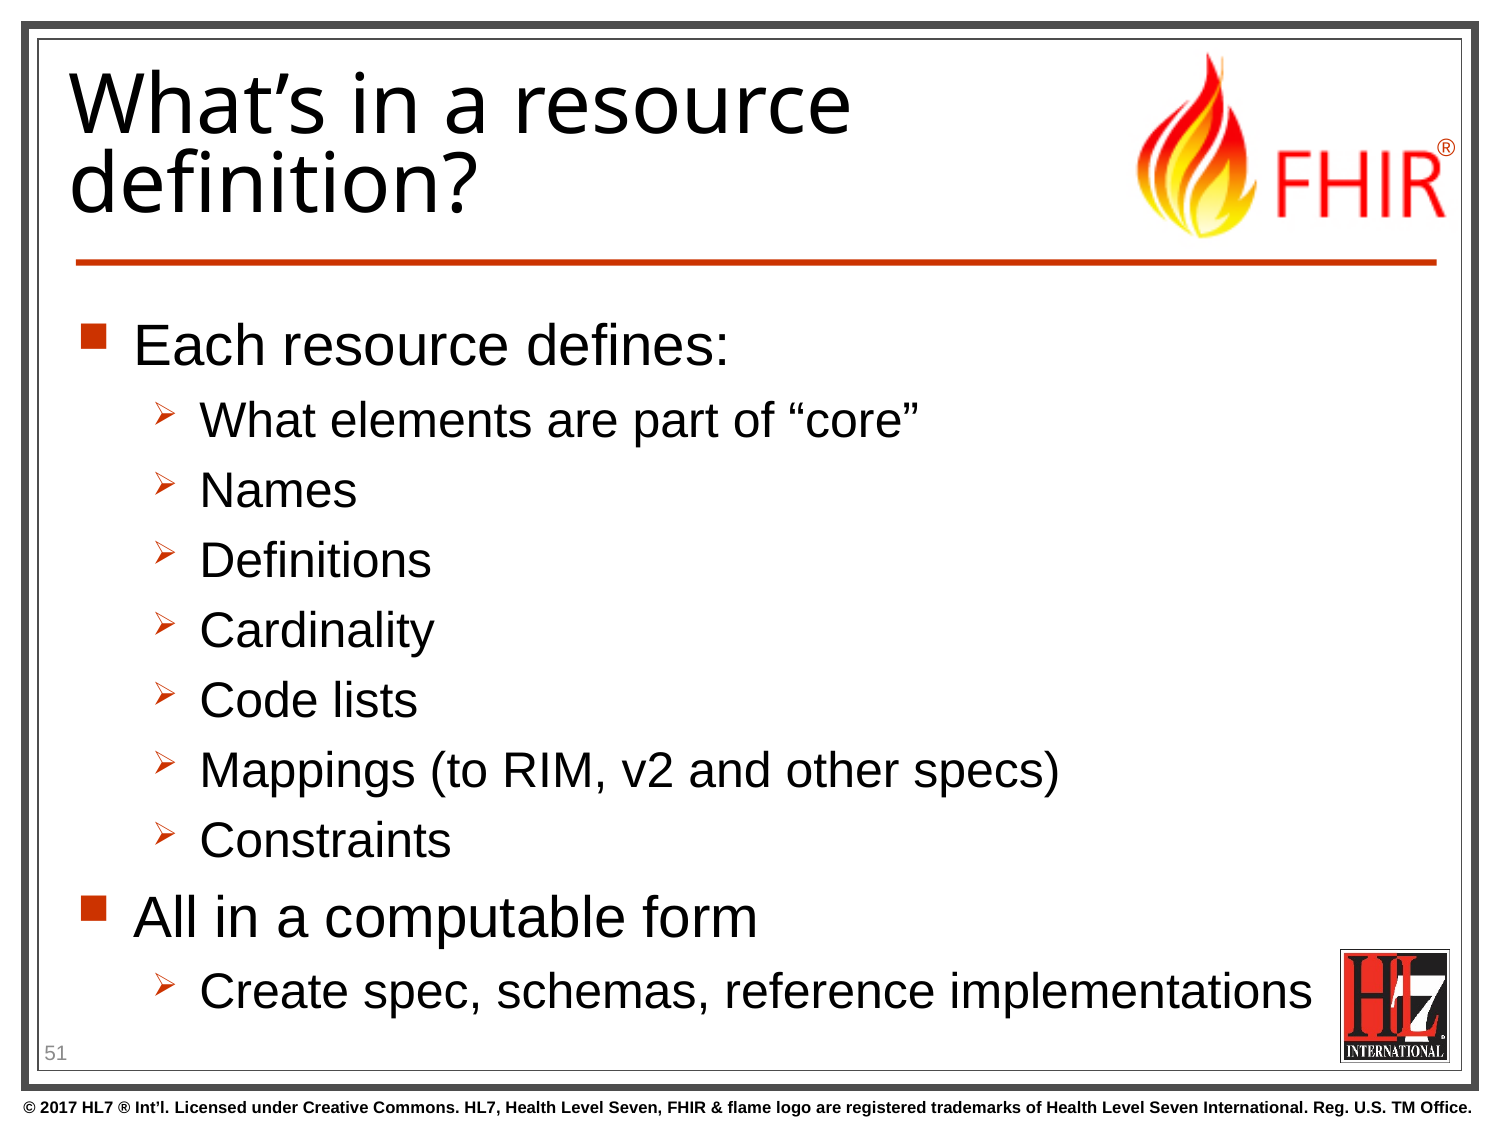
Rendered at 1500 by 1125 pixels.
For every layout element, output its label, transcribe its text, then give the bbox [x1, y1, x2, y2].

title What’s in a resource definition? [53, 54, 1128, 244]
list Each resource defines: What elements are part of “core” Names Definitions Cardinality Code lists Mappings (to RIM, v2 and other specs) Constraints All in a computable form Create spec, schemas, reference implementations [62, 299, 1438, 1059]
picture [1124, 42, 1458, 249]
picture [1340, 949, 1450, 1063]
slide_number 51 [29, 1034, 148, 1071]
